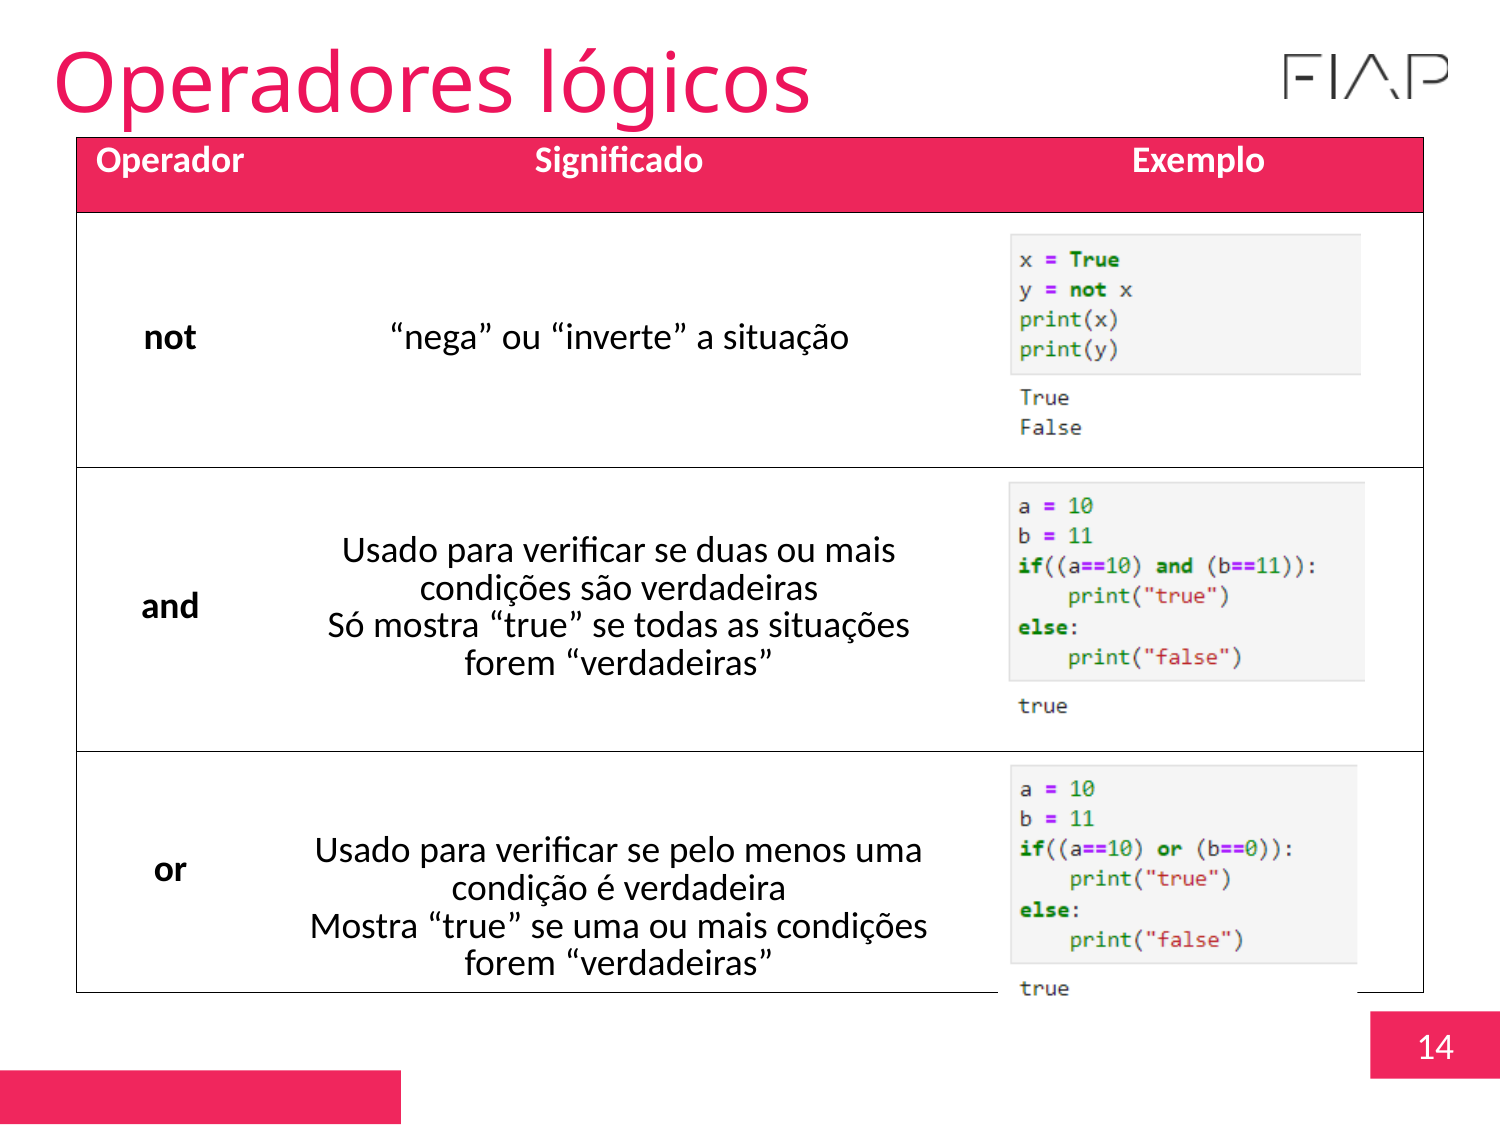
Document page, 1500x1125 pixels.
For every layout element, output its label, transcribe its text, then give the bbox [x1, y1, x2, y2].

table_cell and [77, 468, 264, 751]
table_header Operador [77, 138, 264, 212]
picture [997, 763, 1358, 1024]
table_header Exemplo [974, 138, 1423, 212]
table_cell Usado para verificar se duas ou mais condições são verdadeiras Só mostra “true” se todas as situações forem “verdadeiras” [264, 468, 974, 751]
text_box Operadores lógicos [37, 21, 1152, 137]
table_cell “nega” ou “inverte” a situação [264, 213, 974, 467]
table_header Significado [264, 138, 974, 212]
picture [997, 479, 1365, 728]
table_cell [974, 213, 1423, 467]
table_cell [974, 468, 1423, 751]
table_cell or [77, 752, 264, 992]
table_cell not [77, 213, 264, 467]
table_cell [974, 752, 1423, 992]
picture [997, 220, 1361, 457]
table_cell Usado para verificar se pelo menos uma condição é verdadeira Mostra “true” se uma ou mais condições forem “verdadeiras” [264, 752, 974, 992]
